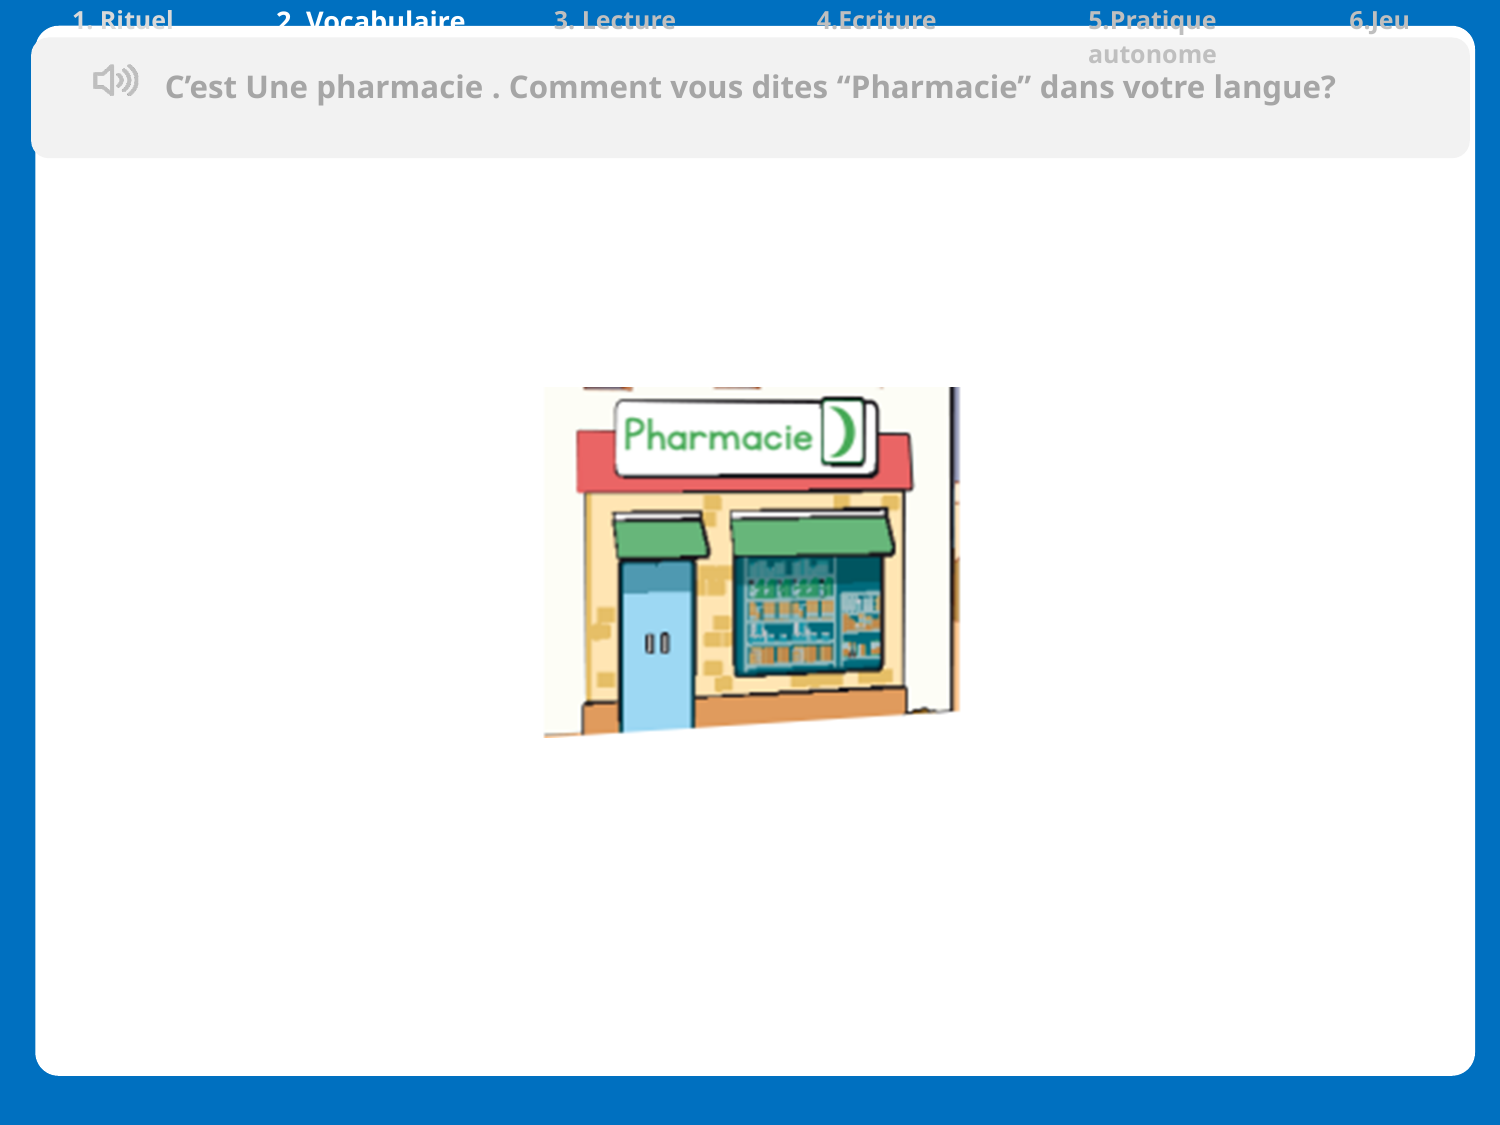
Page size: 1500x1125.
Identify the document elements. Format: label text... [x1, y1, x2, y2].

table_header 2. Vocabulaire [249, 0, 493, 55]
table_header 5.Pratique autonome [1016, 0, 1289, 55]
text_box [29, 49, 1472, 161]
table_header 4.Ecriture [737, 0, 1016, 55]
table_header 1. Rituel [4, 0, 249, 79]
text_box [93, 79, 139, 96]
text_box [33, 32, 1478, 1078]
table_header 3. Lecture [493, 0, 737, 55]
picture [512, 387, 988, 738]
text_box [0, 0, 1500, 1125]
text_box C’est Une pharmacie . Comment vous dites “Pharmacie” dans votre langue? [149, 55, 1407, 113]
table_header 6.Jeu [1289, 0, 1471, 79]
